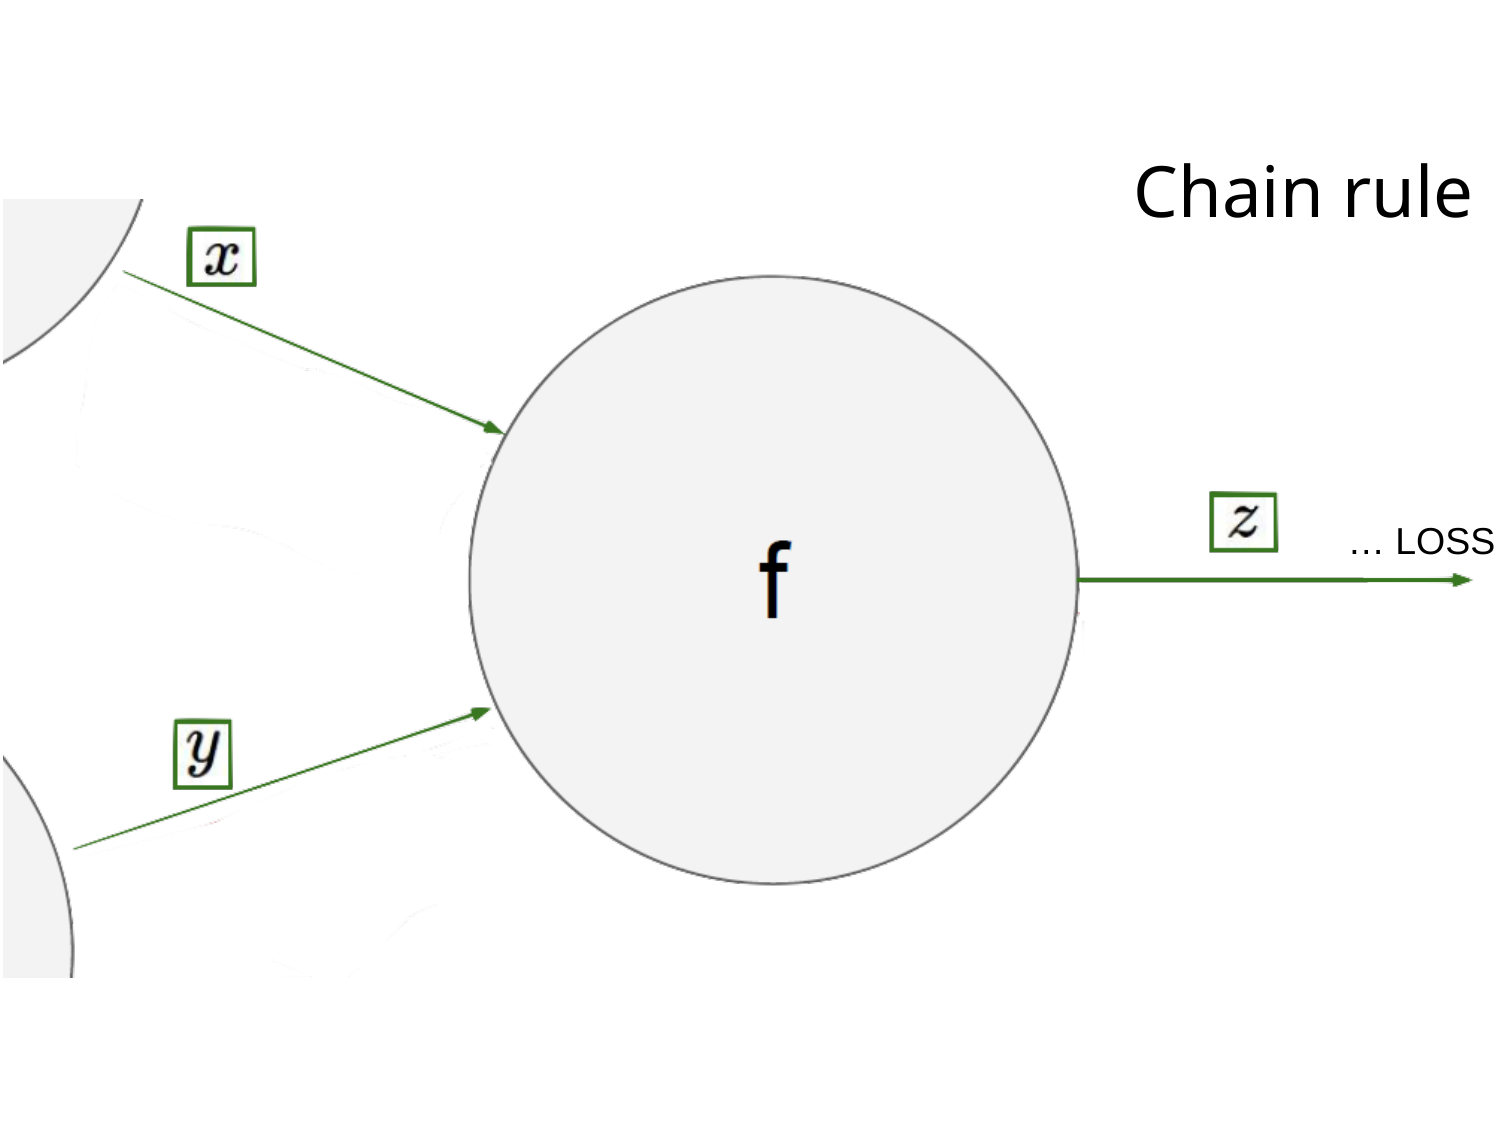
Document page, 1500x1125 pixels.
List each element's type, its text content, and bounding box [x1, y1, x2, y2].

title Chain rule [624, 110, 1500, 269]
picture [3, 199, 1492, 978]
